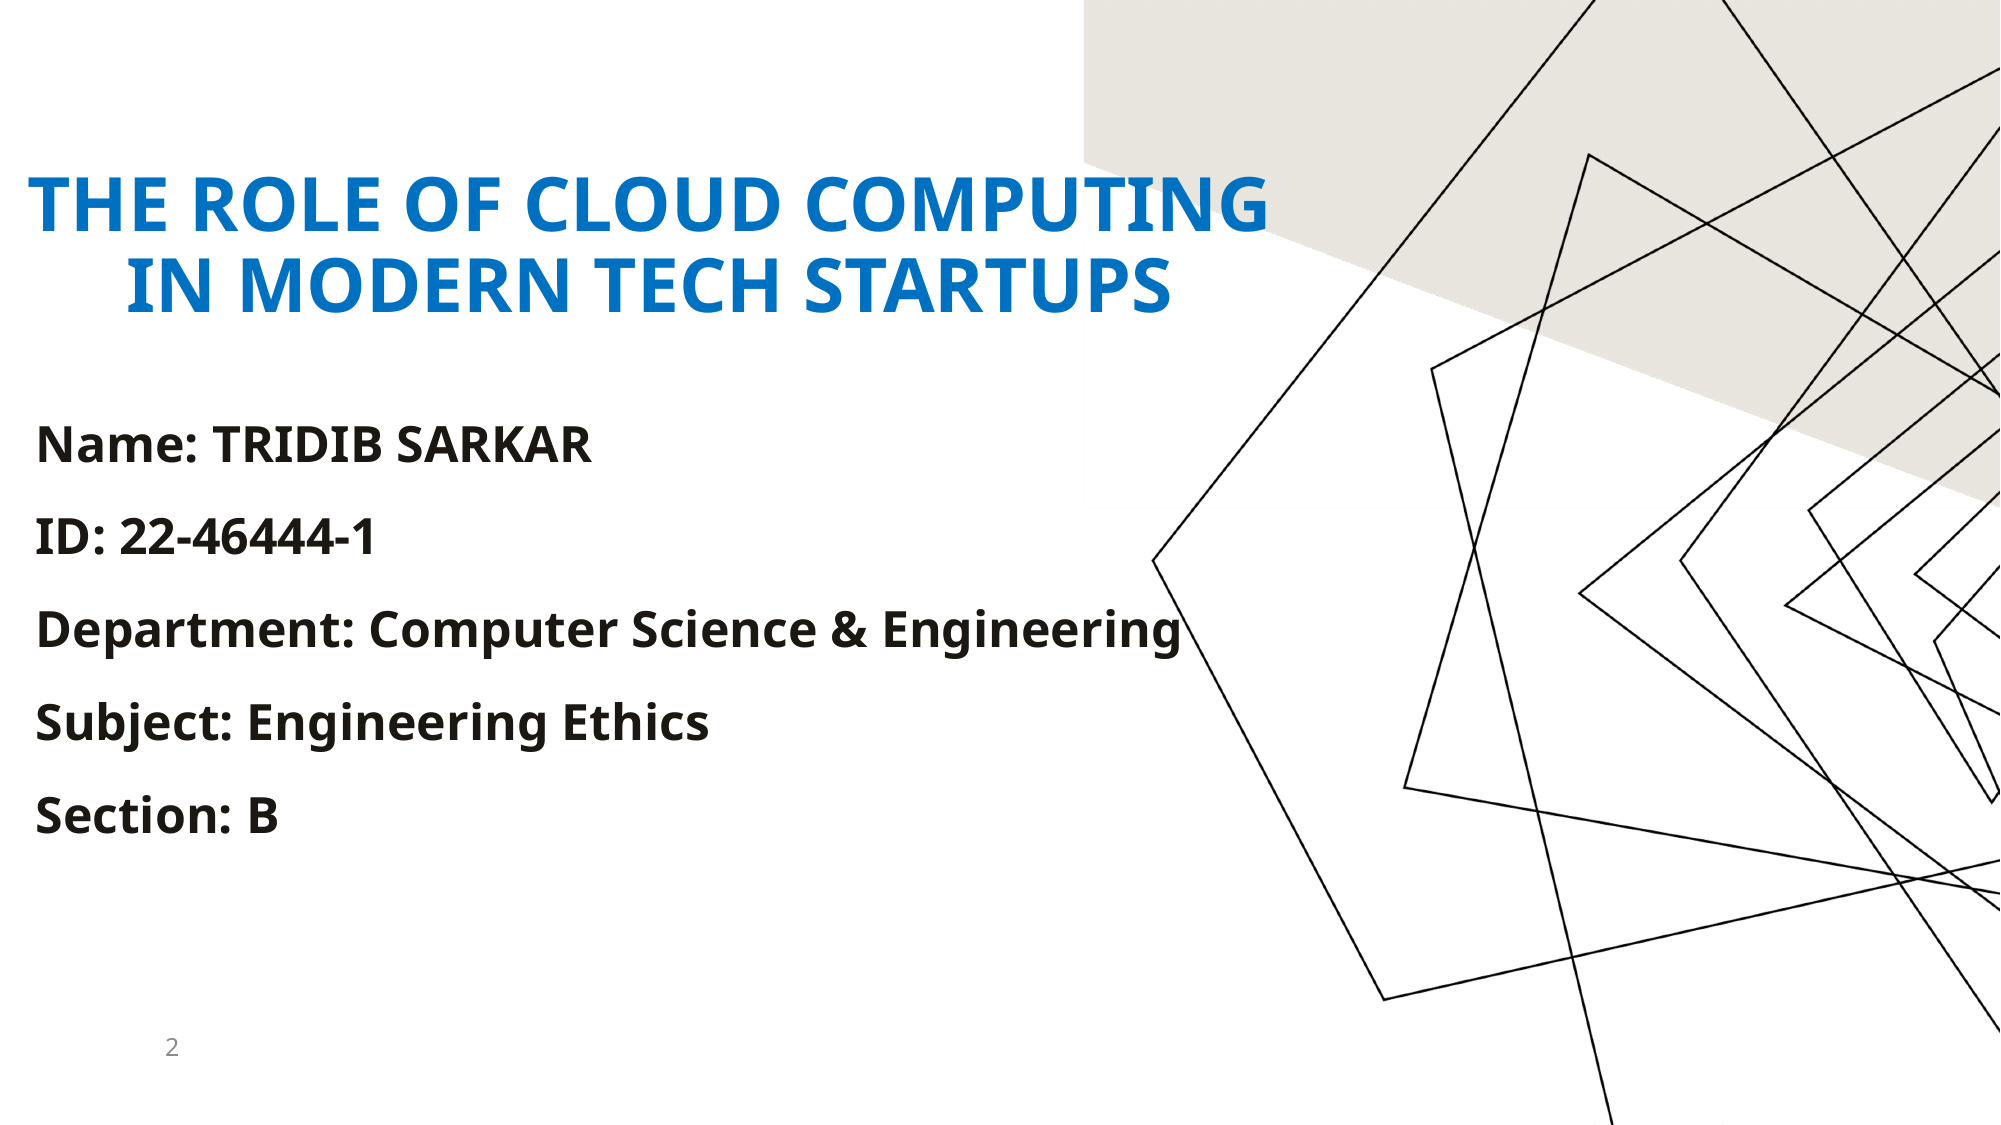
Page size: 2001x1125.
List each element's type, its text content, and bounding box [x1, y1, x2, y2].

slide_number 2 [150, 1024, 254, 1074]
picture [1083, 0, 2001, 1125]
title The Role of Cloud Computing in Modern Tech Startups [10, 51, 1290, 337]
list Name: TRIDIB SARKAR ID: 22-46444-1 Department: Computer Science & Engineering Subject: Engineering Ethics Section: B [20, 392, 1211, 874]
